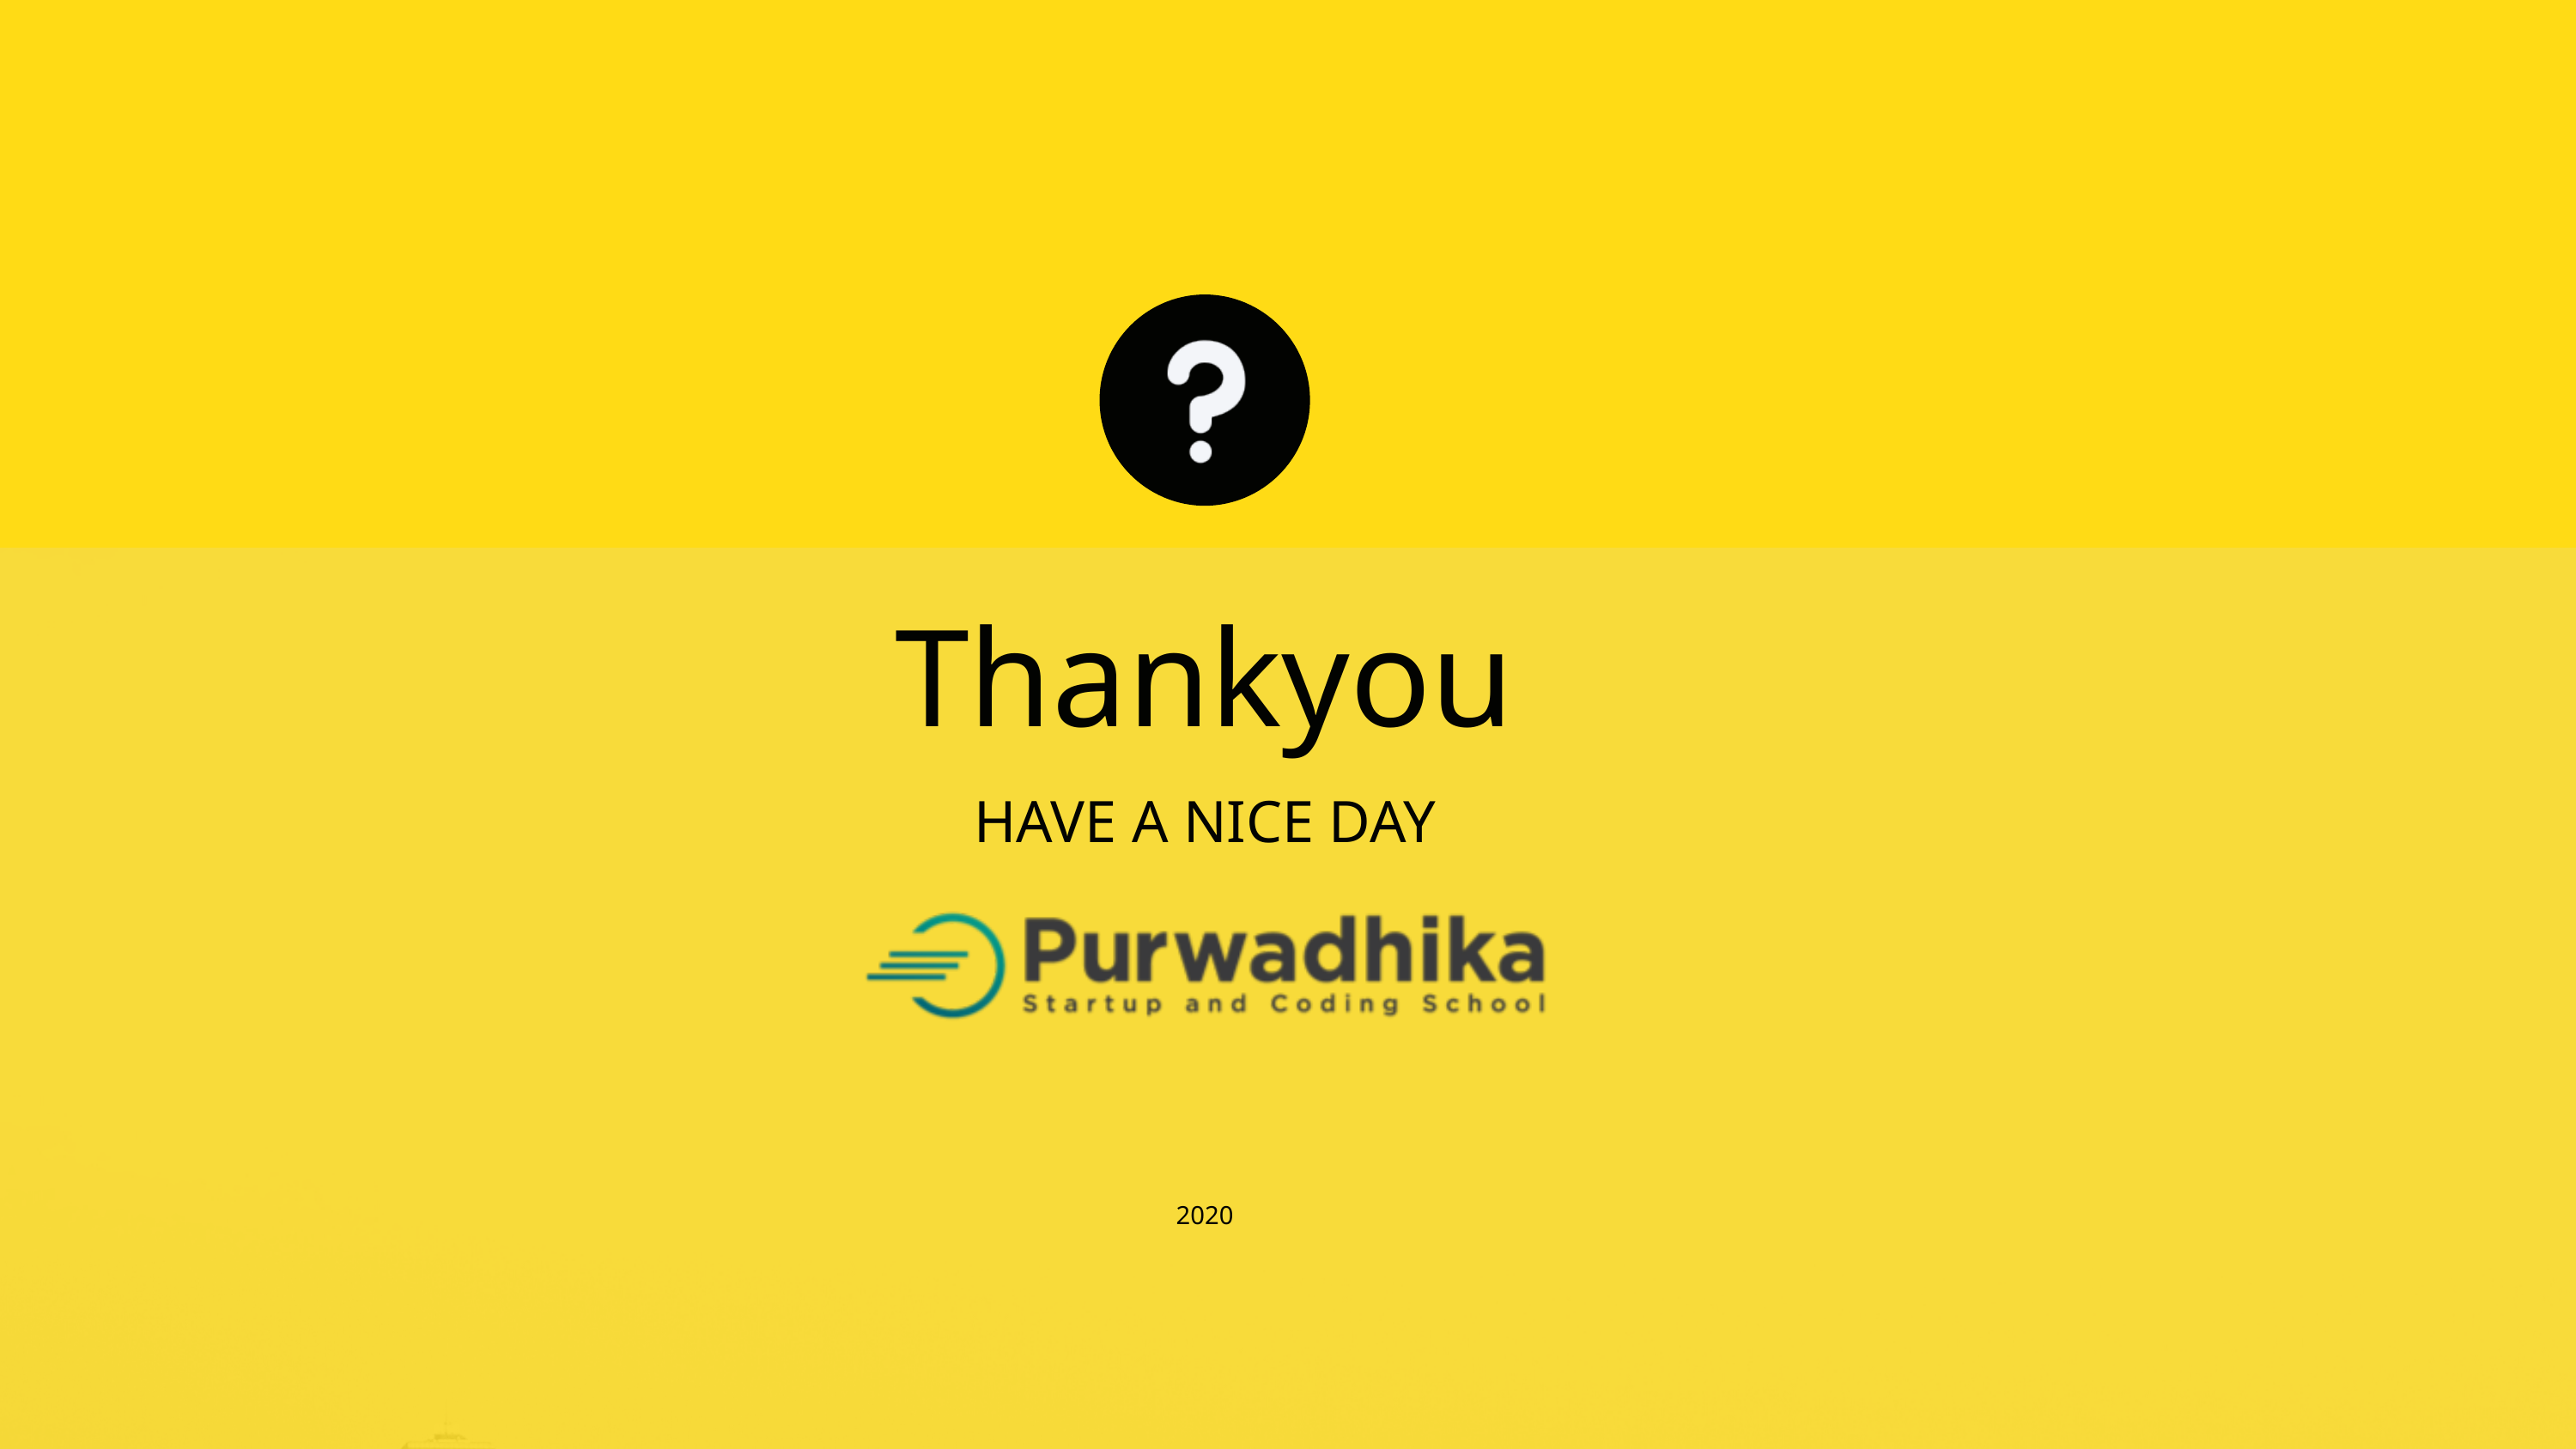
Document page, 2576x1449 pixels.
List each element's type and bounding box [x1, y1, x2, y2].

text_box [0, 548, 2576, 1449]
text_box [279, 294, 2130, 848]
picture [857, 908, 1552, 1023]
